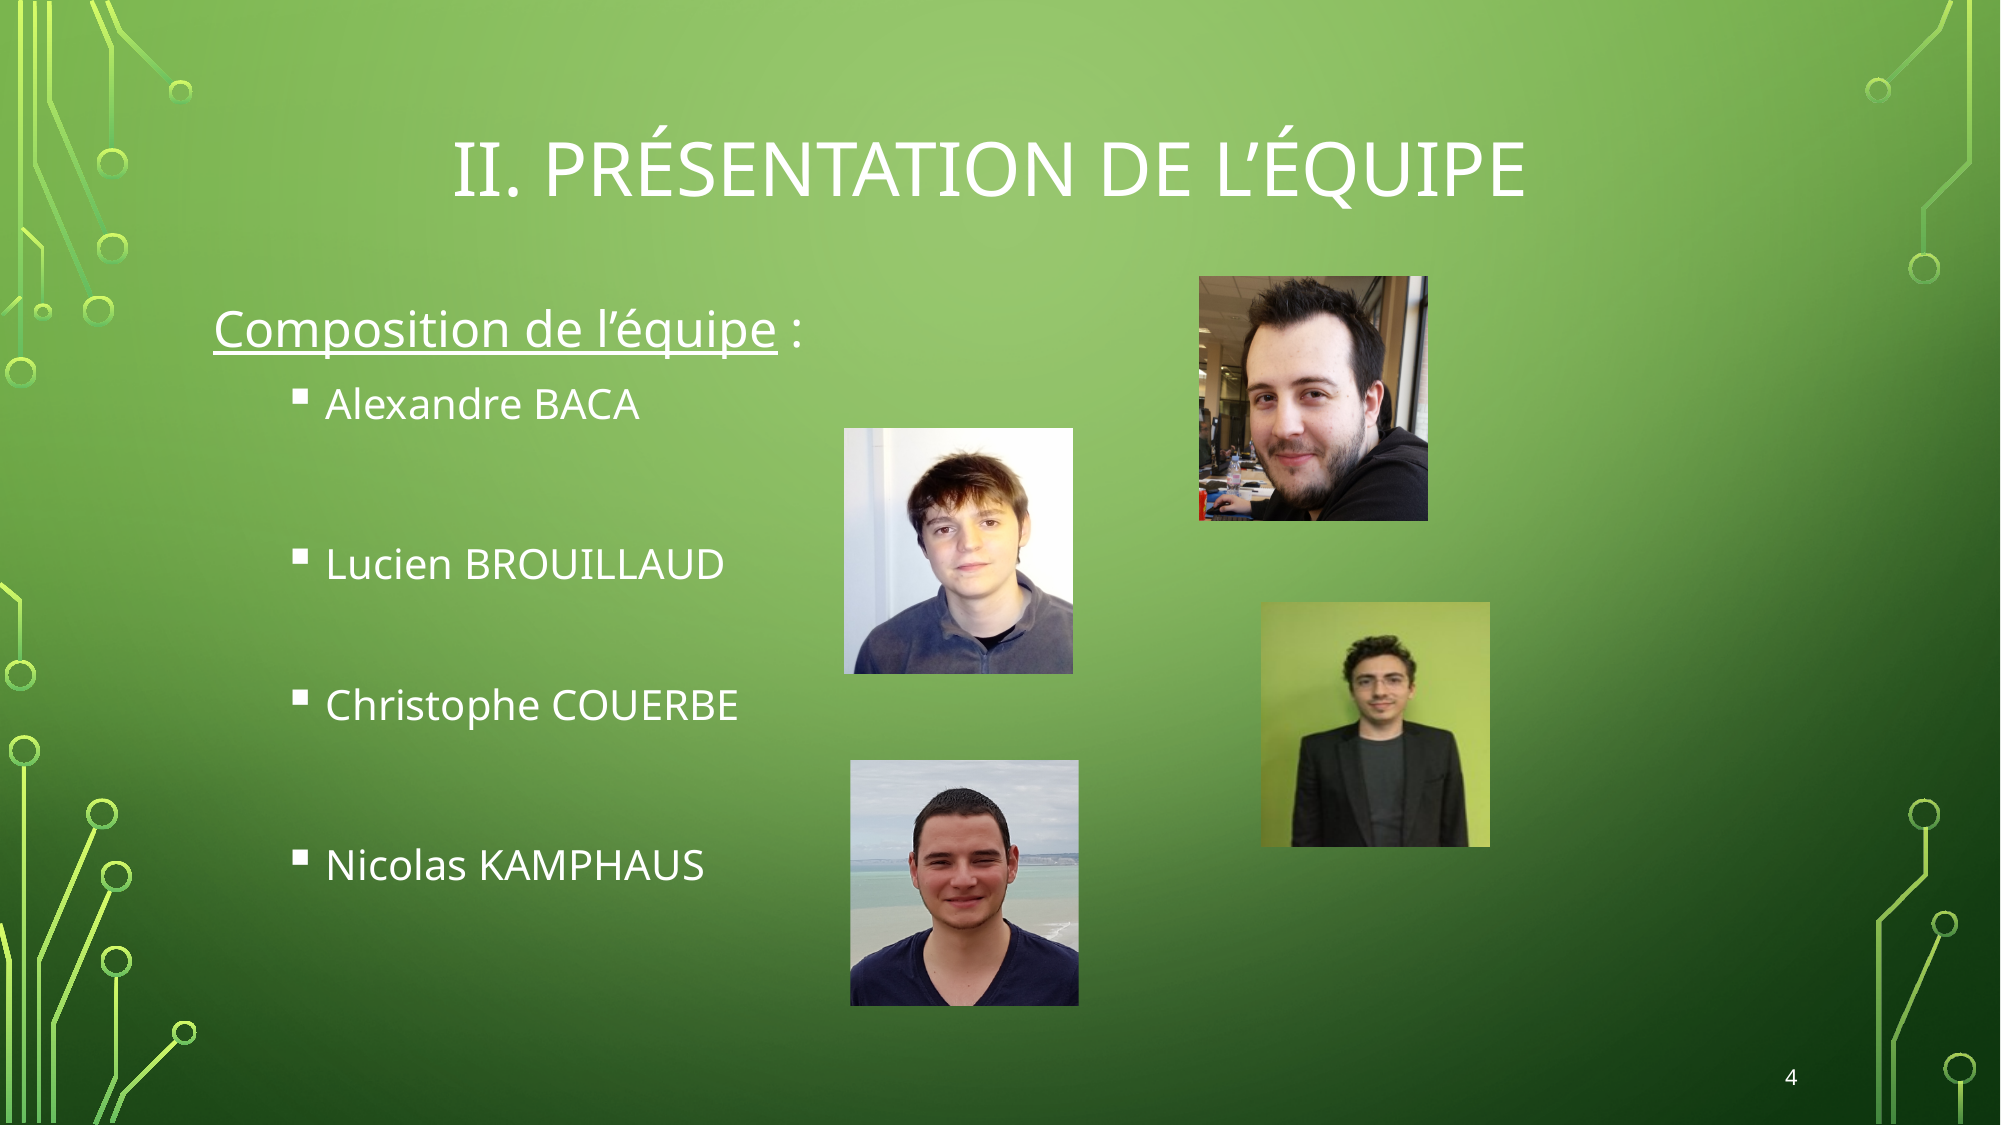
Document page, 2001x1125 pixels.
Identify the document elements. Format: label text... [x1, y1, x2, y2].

slide_number 4 [1686, 1048, 1813, 1109]
picture [850, 760, 1079, 1006]
picture [843, 428, 1073, 674]
picture [1261, 601, 1491, 848]
list Composition de l’équipe : Alexandre BACA Lucien BROUILLAUD Christophe COUERBE Nicolas KAMPHAUS [198, 278, 1824, 1077]
title II. Présentation de l’équipe [187, 50, 1813, 293]
picture [1199, 275, 1428, 521]
